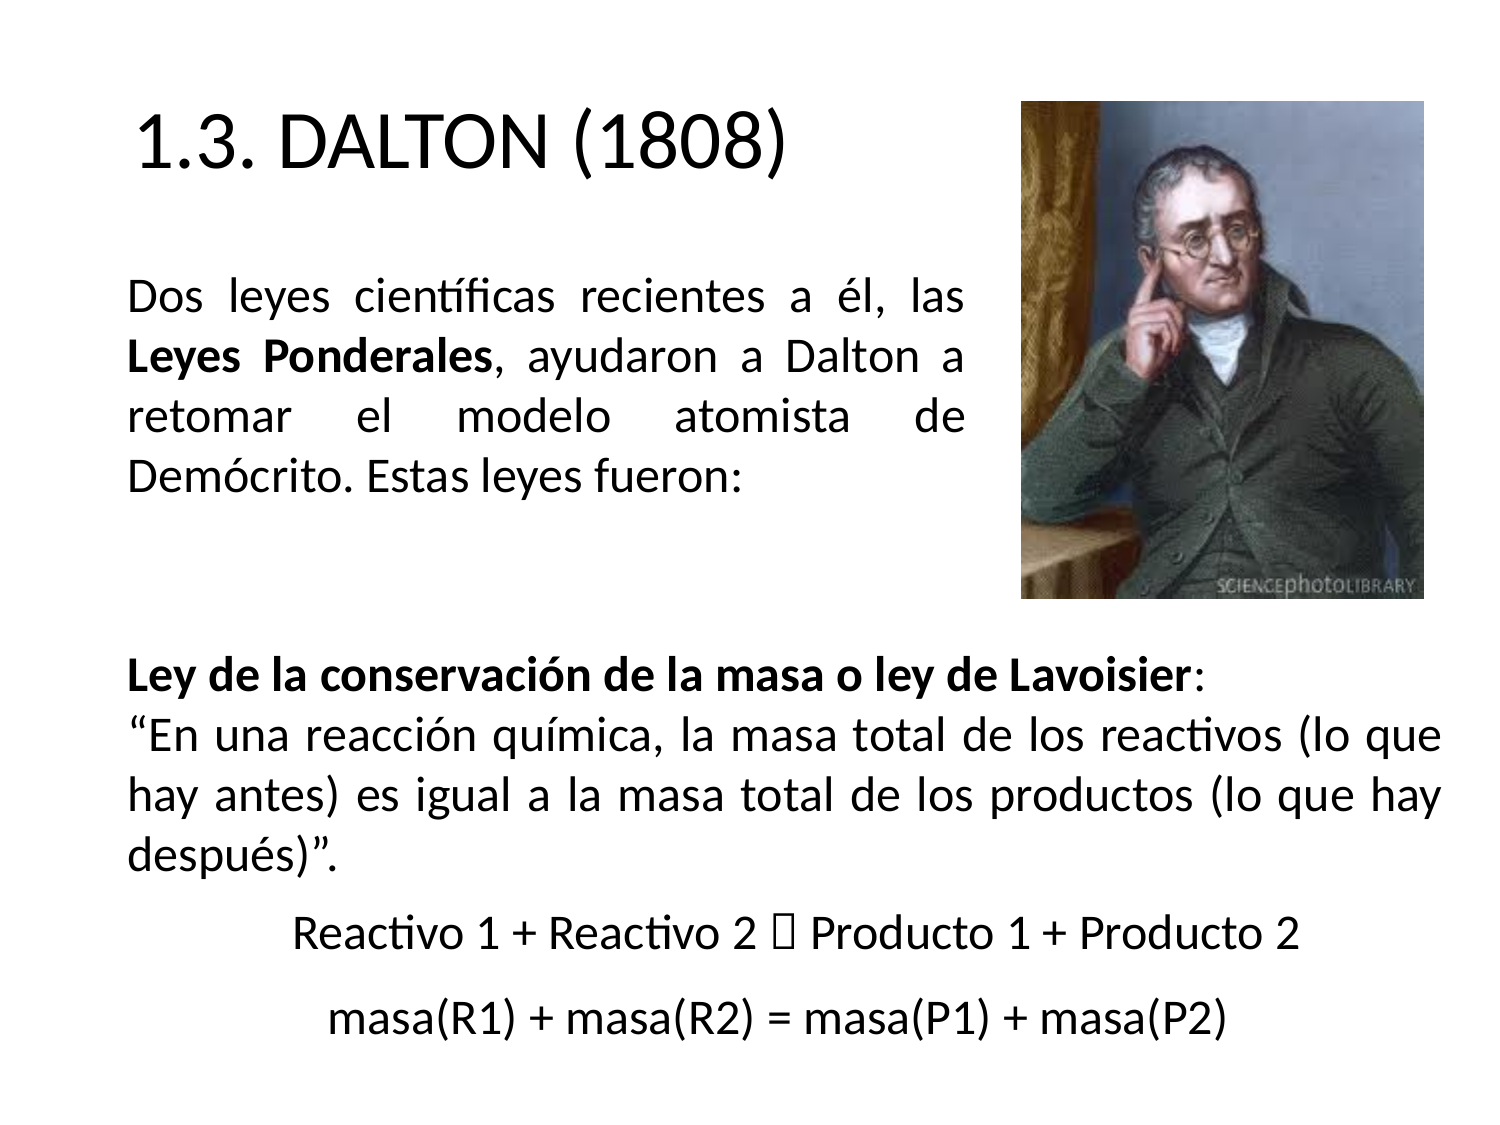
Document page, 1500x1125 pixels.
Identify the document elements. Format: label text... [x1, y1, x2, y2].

text_box Reactivo 1 + Reactivo 2  Producto 1 + Producto 2 [277, 891, 1500, 967]
picture [1021, 101, 1424, 600]
text_box Ley de la conservación de la masa o ley de Lavoisier: “En una reacción química, la masa total de los reactivos (lo que hay antes) es igual a la masa total de los productos (lo que hay después)”. [113, 634, 1459, 890]
text_box masa(R1) + masa(R2) = masa(P1) + masa(P2) [312, 976, 1500, 1052]
text_box Dos leyes científicas recientes a él, las Leyes Ponderales, ayudaron a Dalton a retomar el modelo atomista de Demócrito. Estas leyes fueron: [113, 255, 981, 511]
text_box 1.3. DALTON (1808) [117, 78, 1370, 193]
